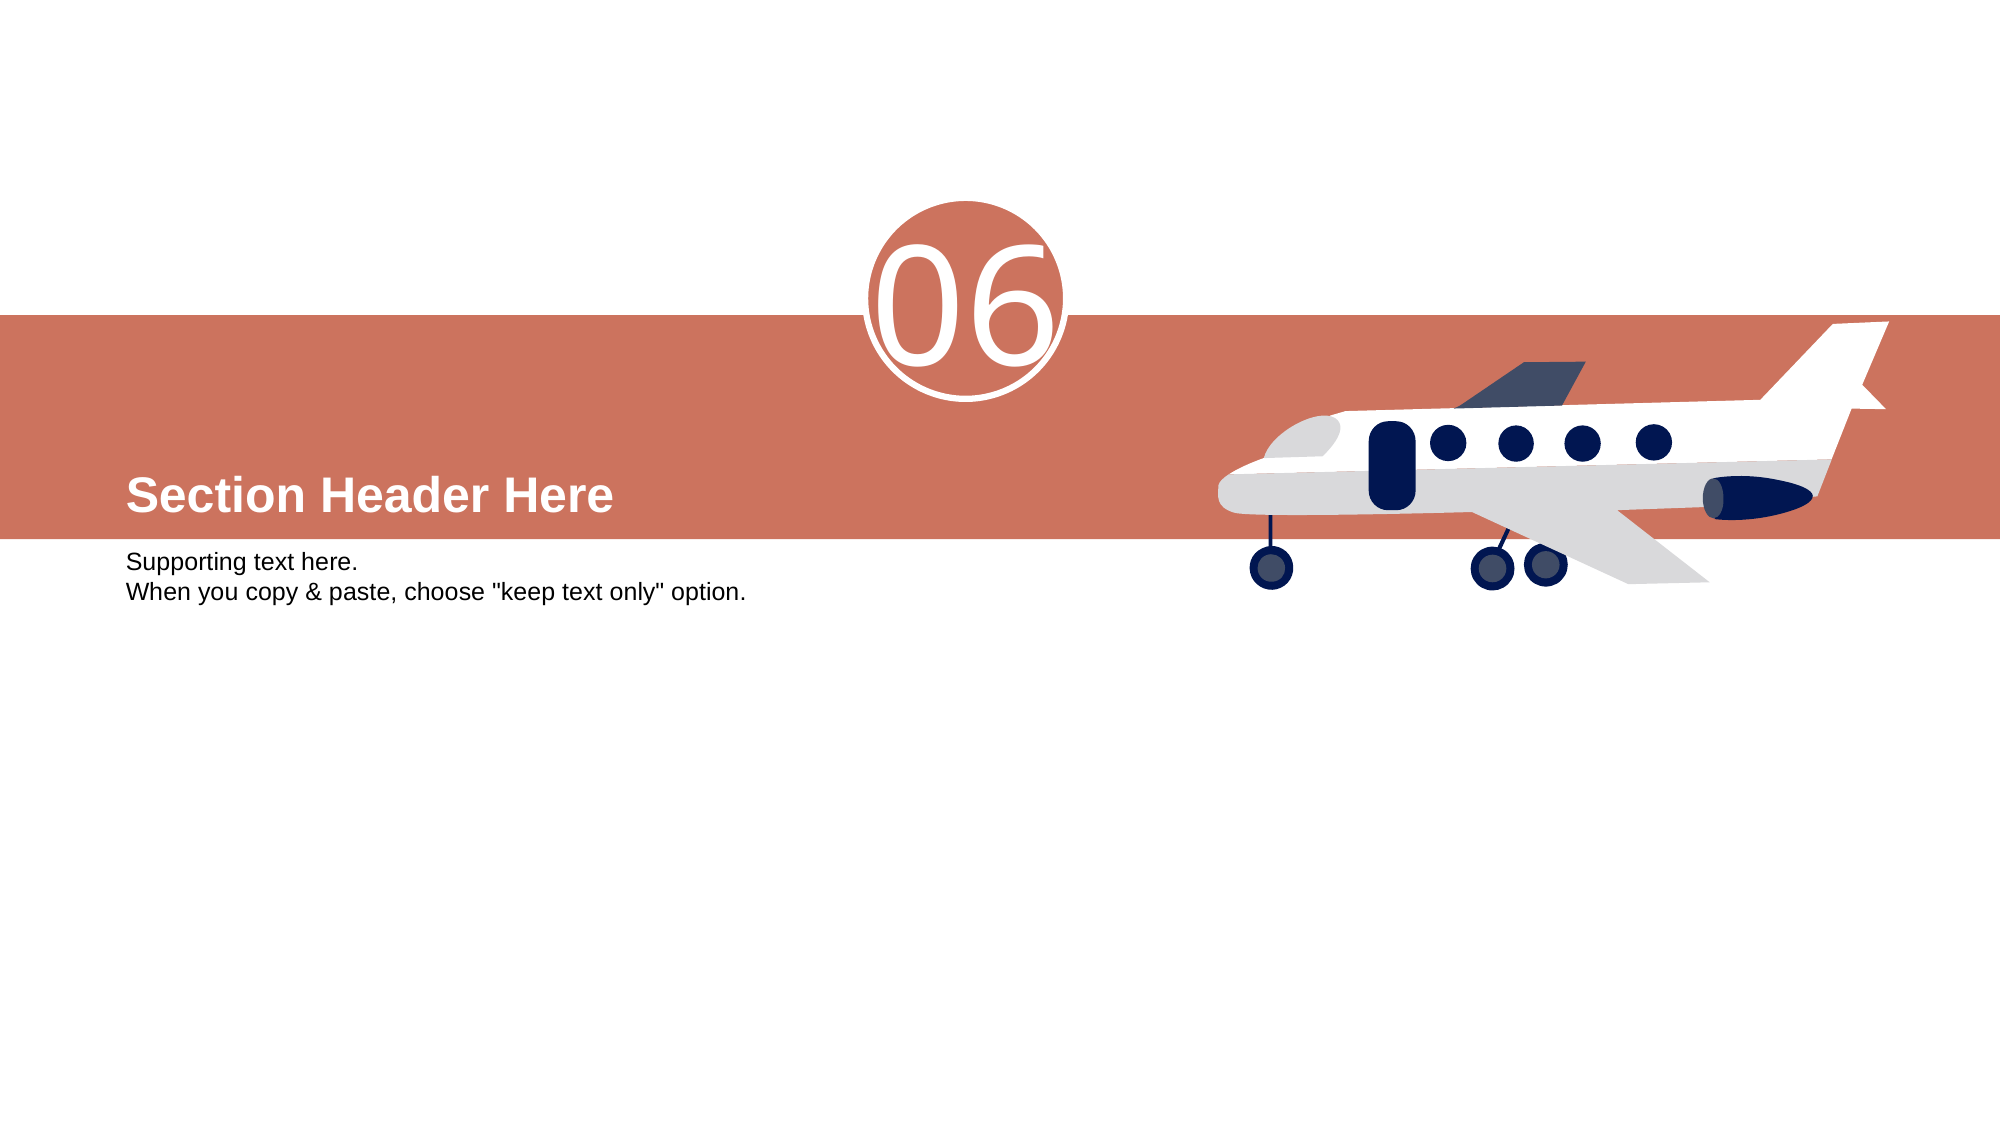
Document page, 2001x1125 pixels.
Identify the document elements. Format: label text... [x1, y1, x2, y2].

text_box 06 [864, 196, 1068, 400]
title Section Header Here [110, 398, 866, 531]
list Supporting text here. When you copy & paste, choose "keep text only" option. [110, 537, 866, 716]
